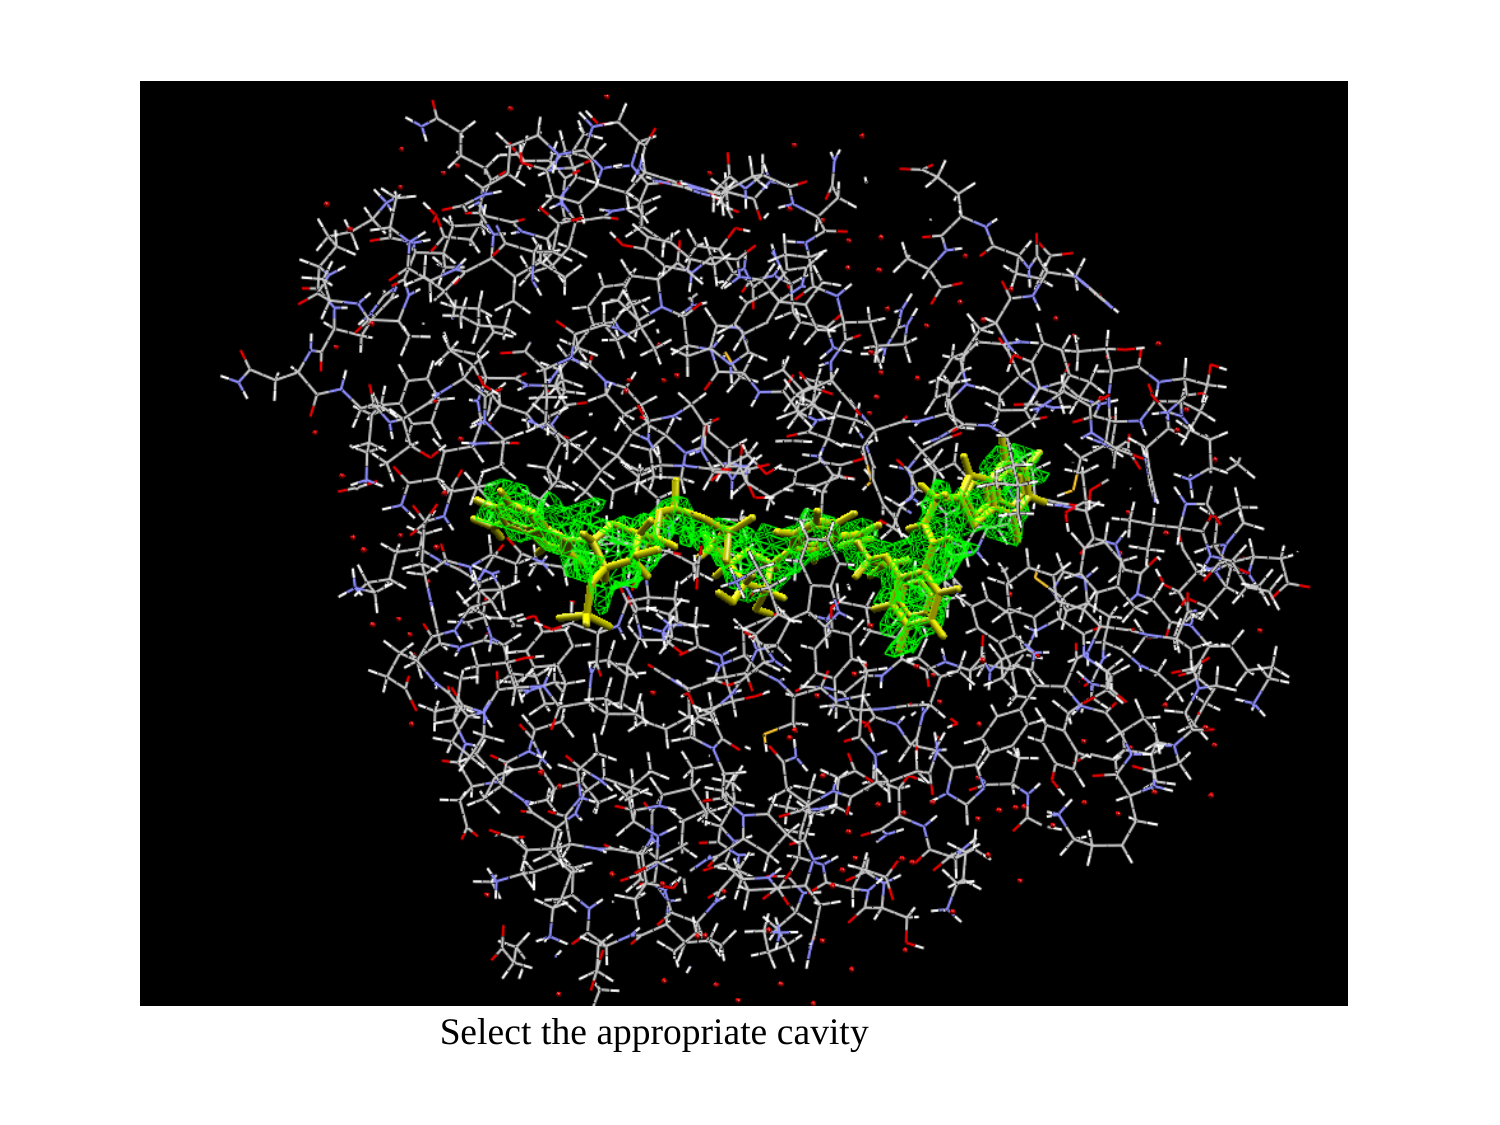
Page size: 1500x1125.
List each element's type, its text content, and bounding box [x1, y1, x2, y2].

text_box Select the appropriate cavity [424, 1013, 1038, 1060]
picture [140, 81, 1348, 1006]
